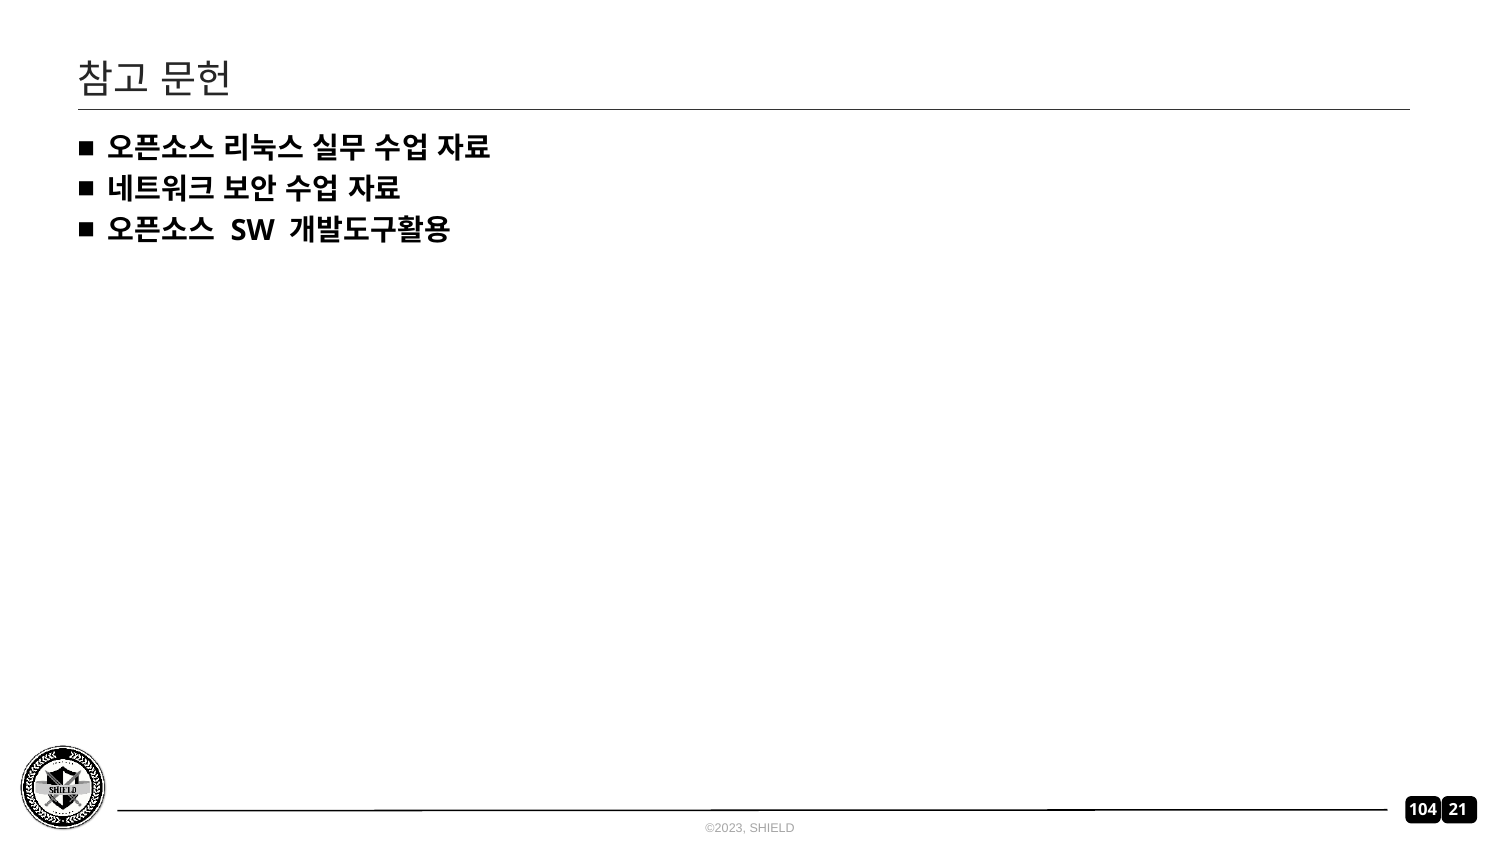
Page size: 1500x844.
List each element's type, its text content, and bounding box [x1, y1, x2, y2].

picture [18, 743, 107, 831]
list 오픈소스 리눅스 실무 수업 자료 네트워크 보안 수업 자료 오픈소스 SW 개발도구활용 [62, 121, 1438, 760]
title 참고 문헌 [62, 46, 1438, 110]
